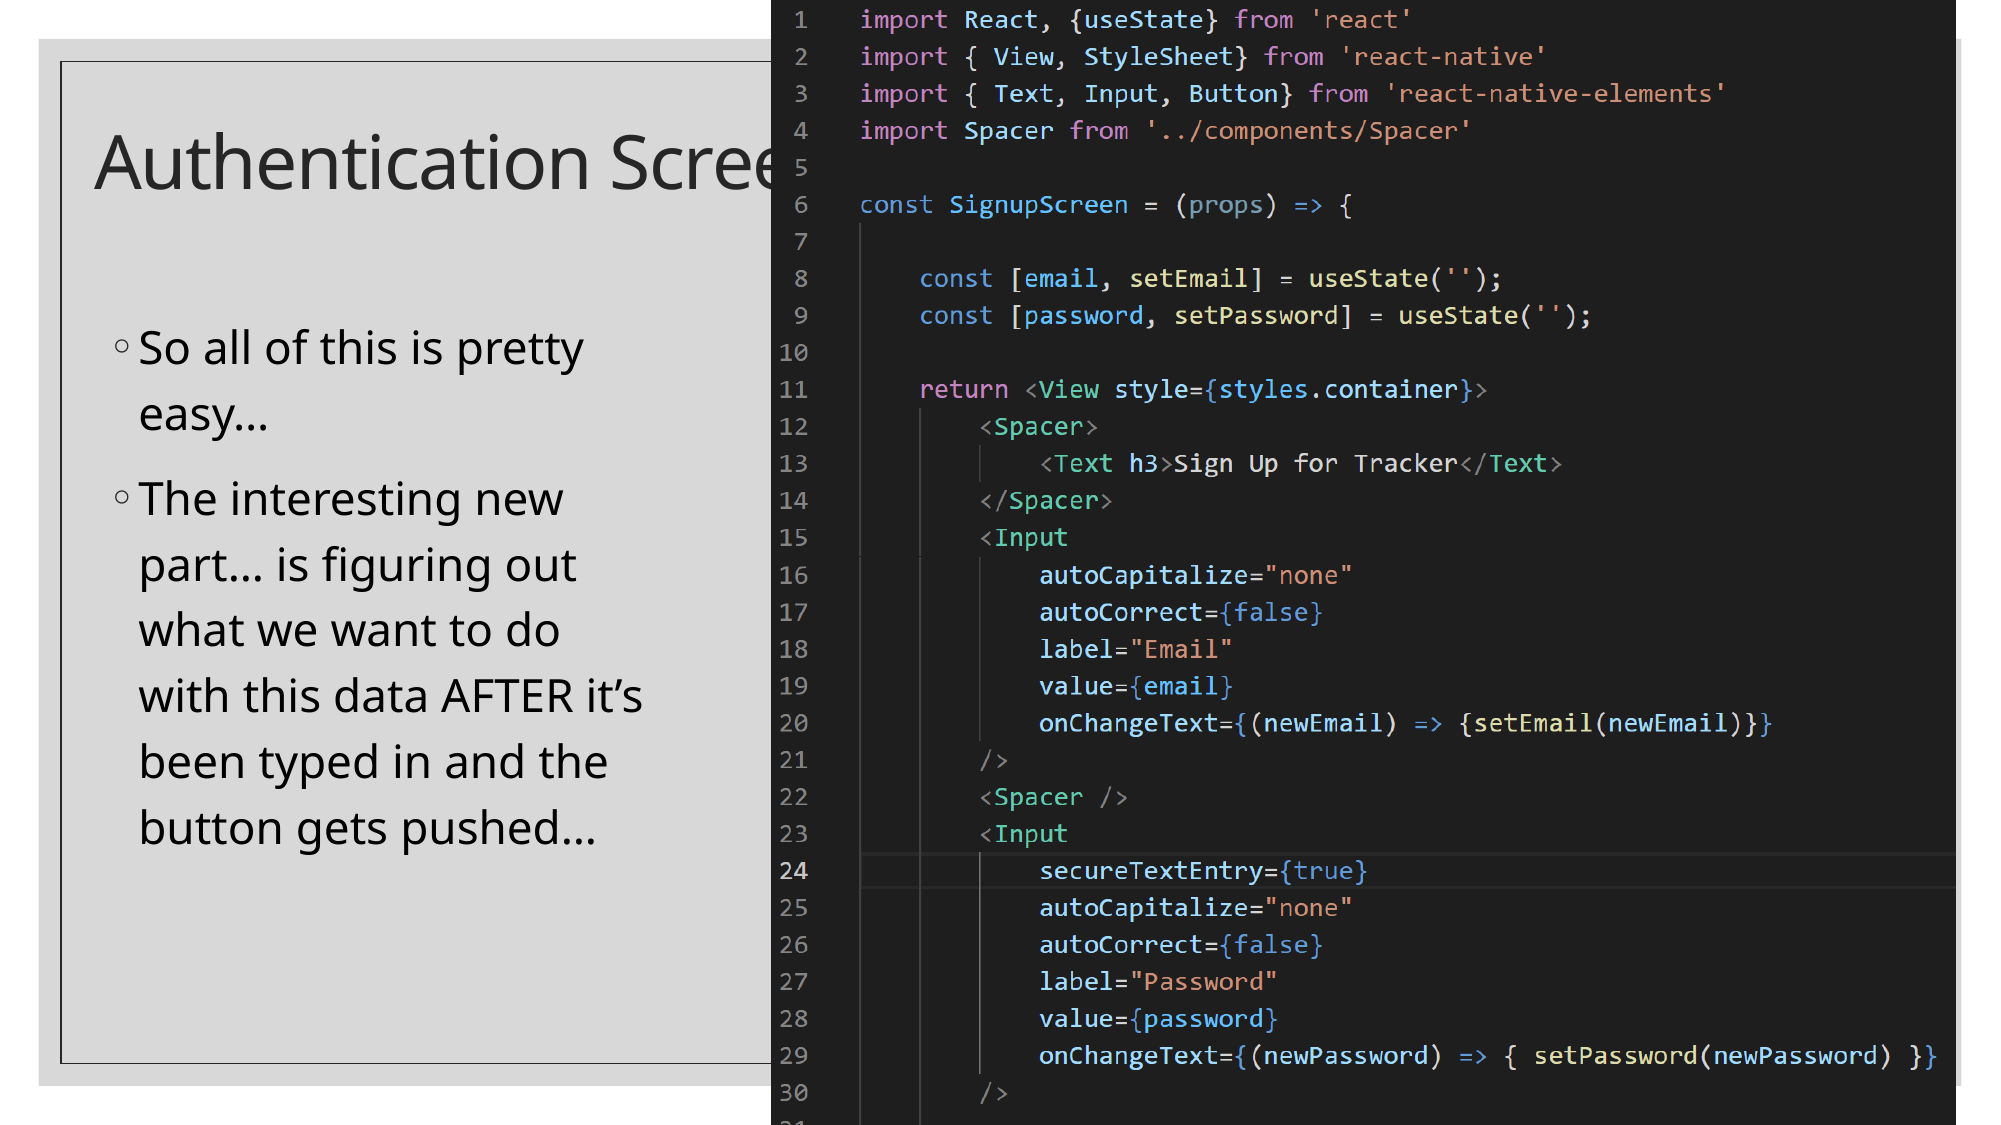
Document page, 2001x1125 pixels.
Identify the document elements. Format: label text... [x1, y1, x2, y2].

picture [771, 0, 1956, 1125]
title Authentication Screens [79, 52, 766, 278]
list So all of this is pretty easy… The interesting new part… is figuring out what we want to do with this data AFTER it’s been typed in and the button gets pushed… [93, 300, 670, 1085]
